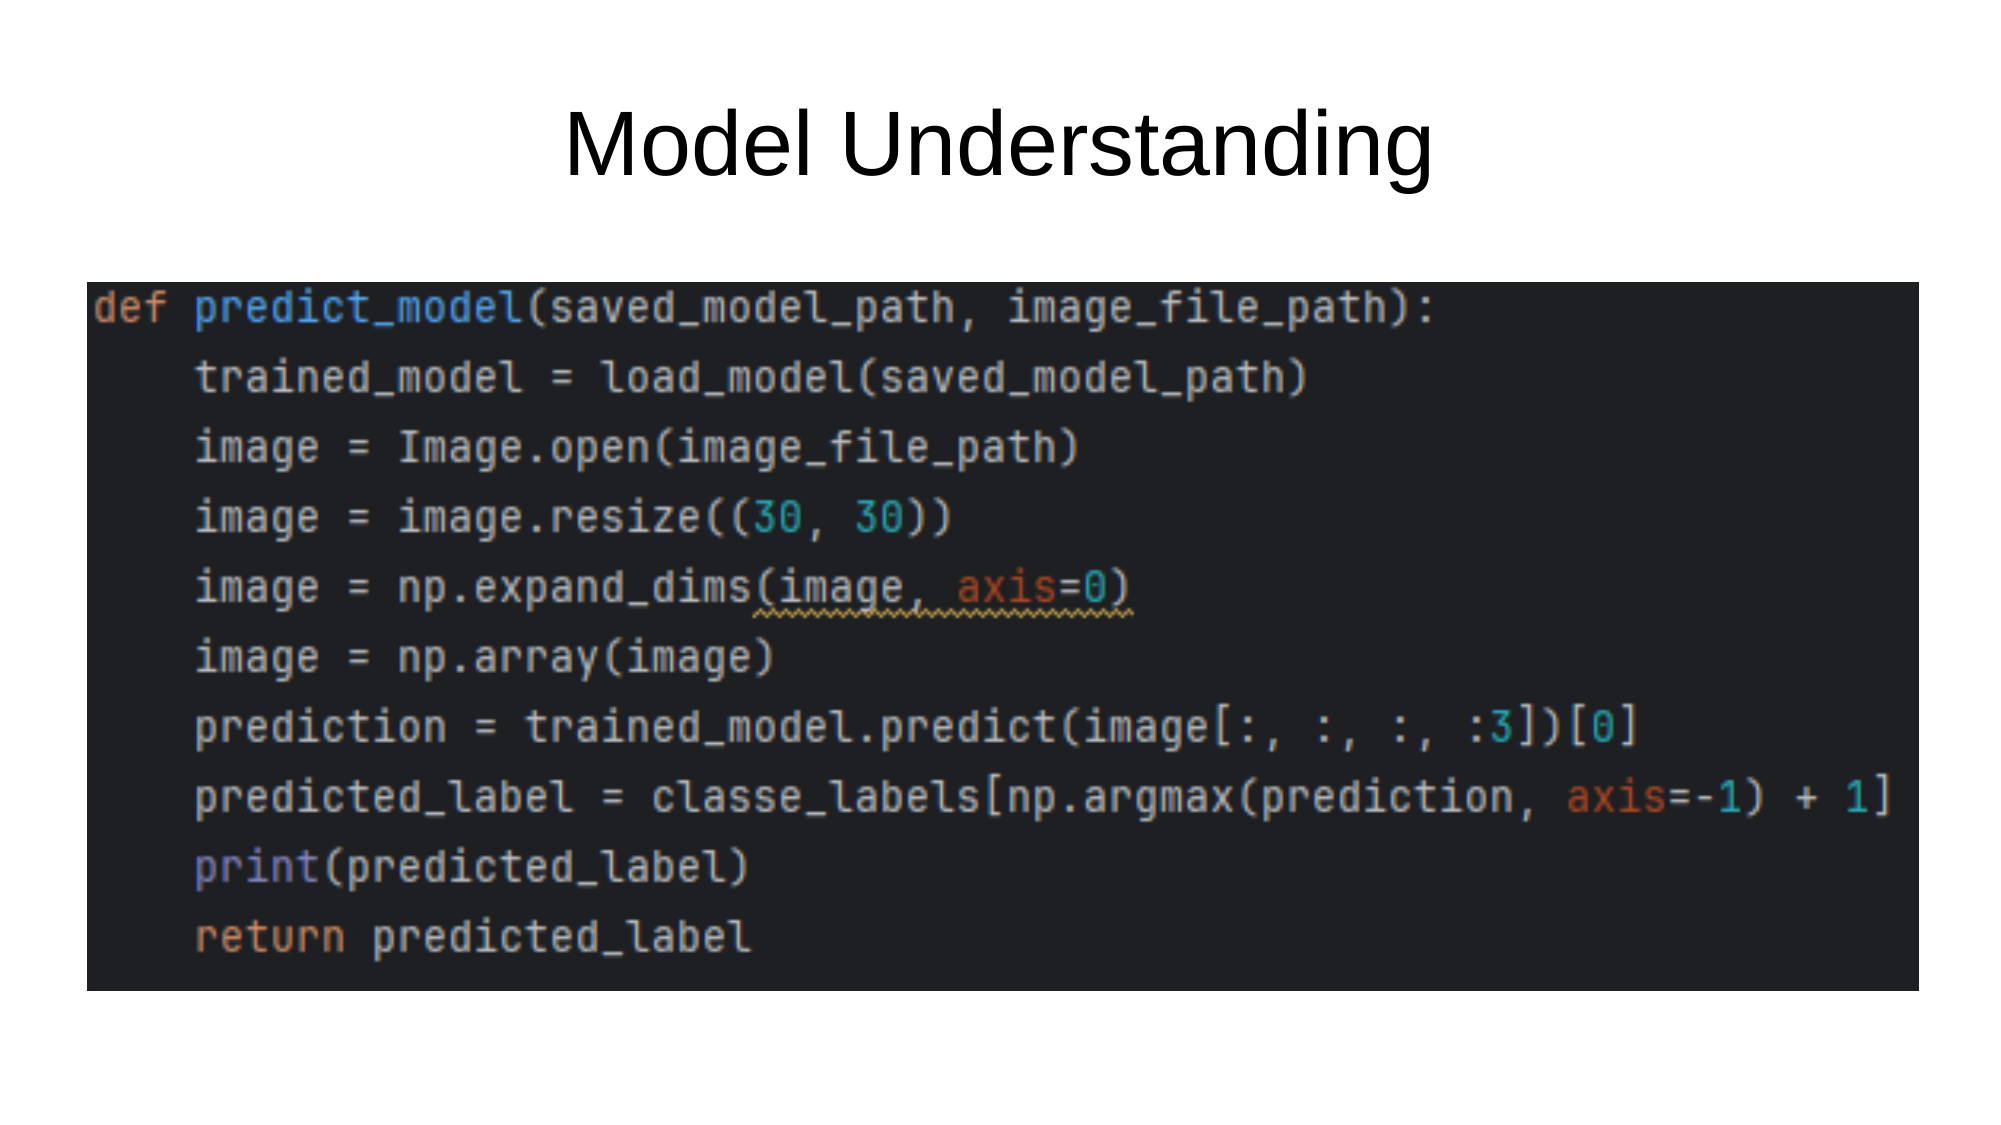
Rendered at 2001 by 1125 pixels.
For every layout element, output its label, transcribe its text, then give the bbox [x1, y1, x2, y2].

picture [87, 282, 1919, 991]
title Model Understanding [99, 45, 1900, 233]
